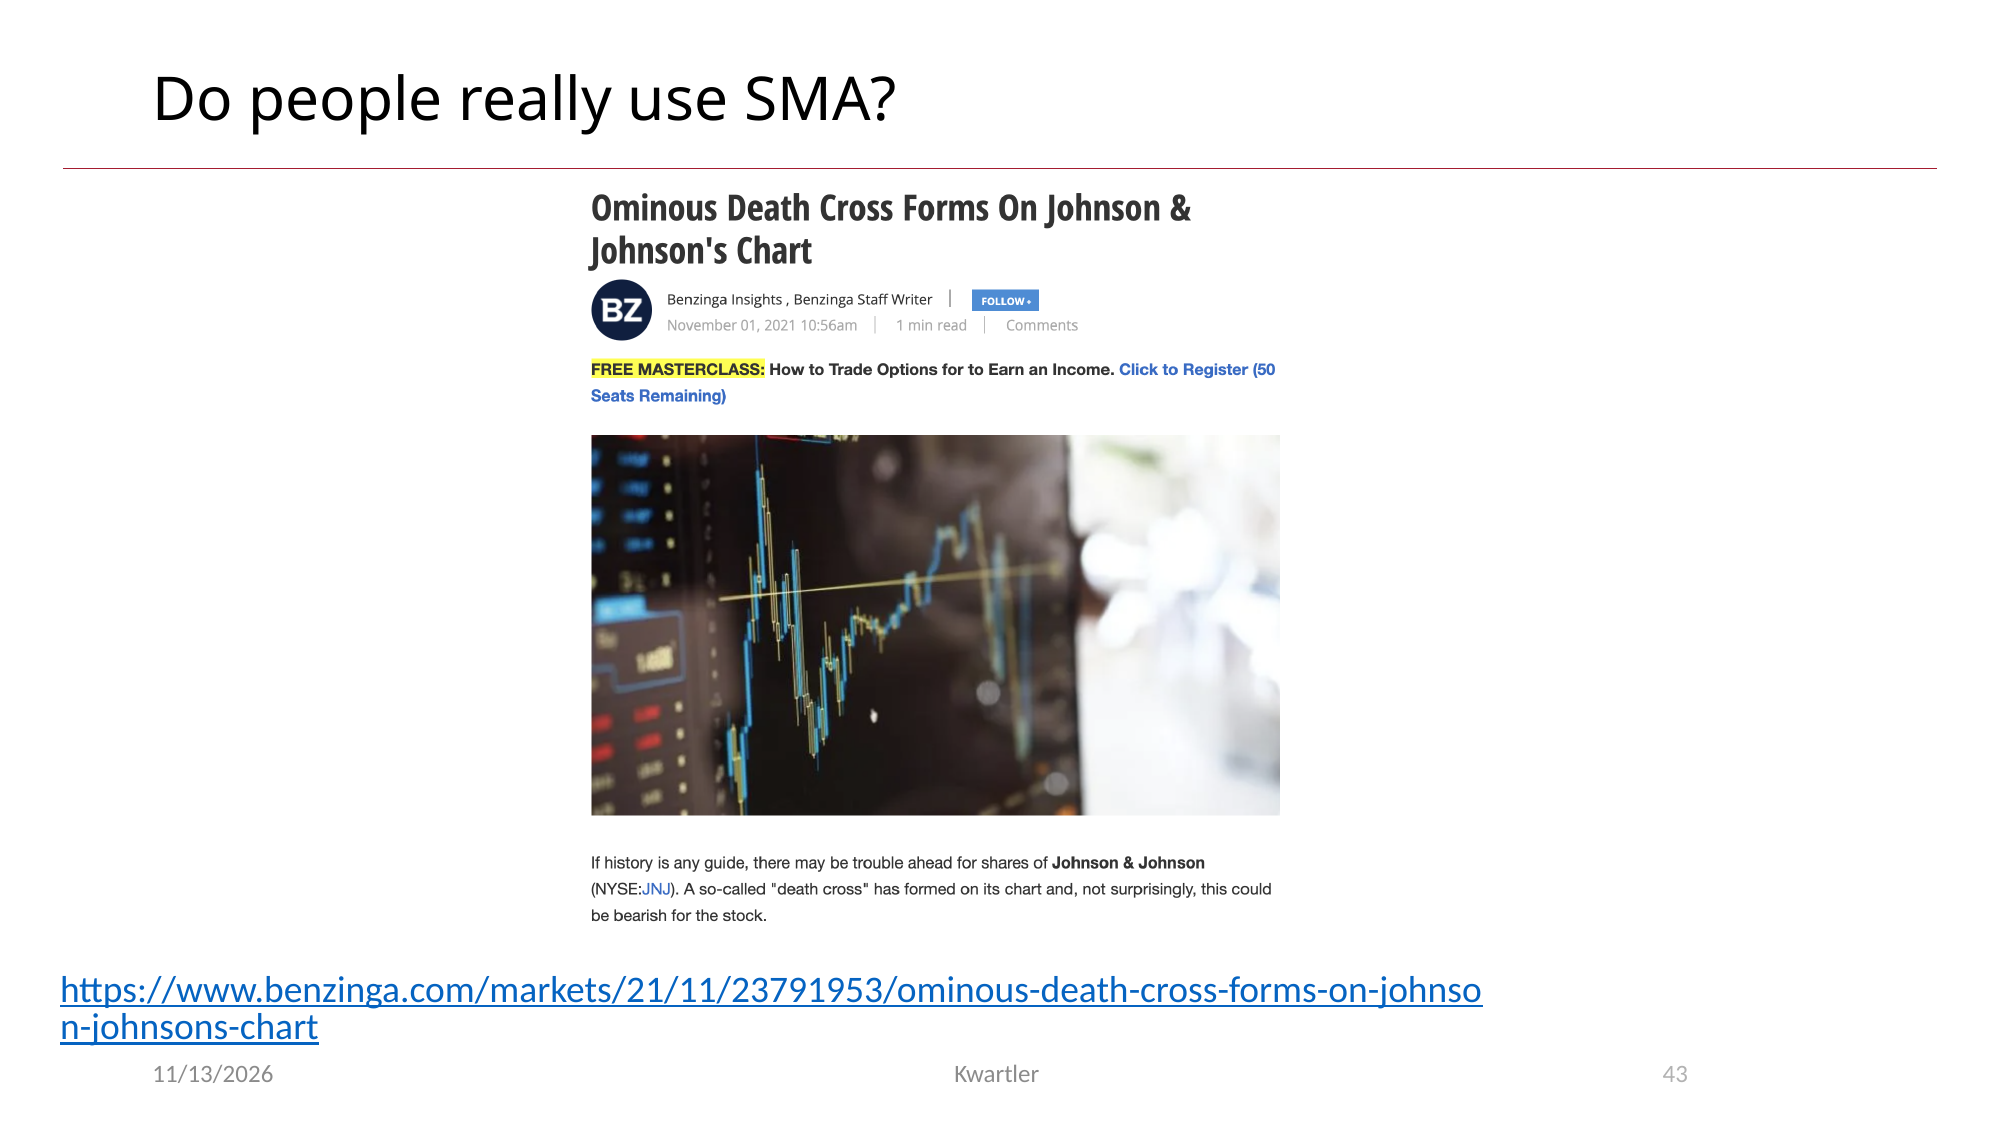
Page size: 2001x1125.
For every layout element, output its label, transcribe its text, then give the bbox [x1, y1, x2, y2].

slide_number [137, 1062, 588, 1103]
footer Kwartler [662, 1042, 1338, 1103]
picture [587, 191, 1280, 934]
slide_number 43 [1375, 1042, 1704, 1103]
text_box https://www.benzinga.com/markets/21/11/23791953/ominous-death-cross-forms-on-johnson-johnsons-chart [45, 957, 1512, 1062]
title Do people really use SMA? [137, 59, 1863, 142]
